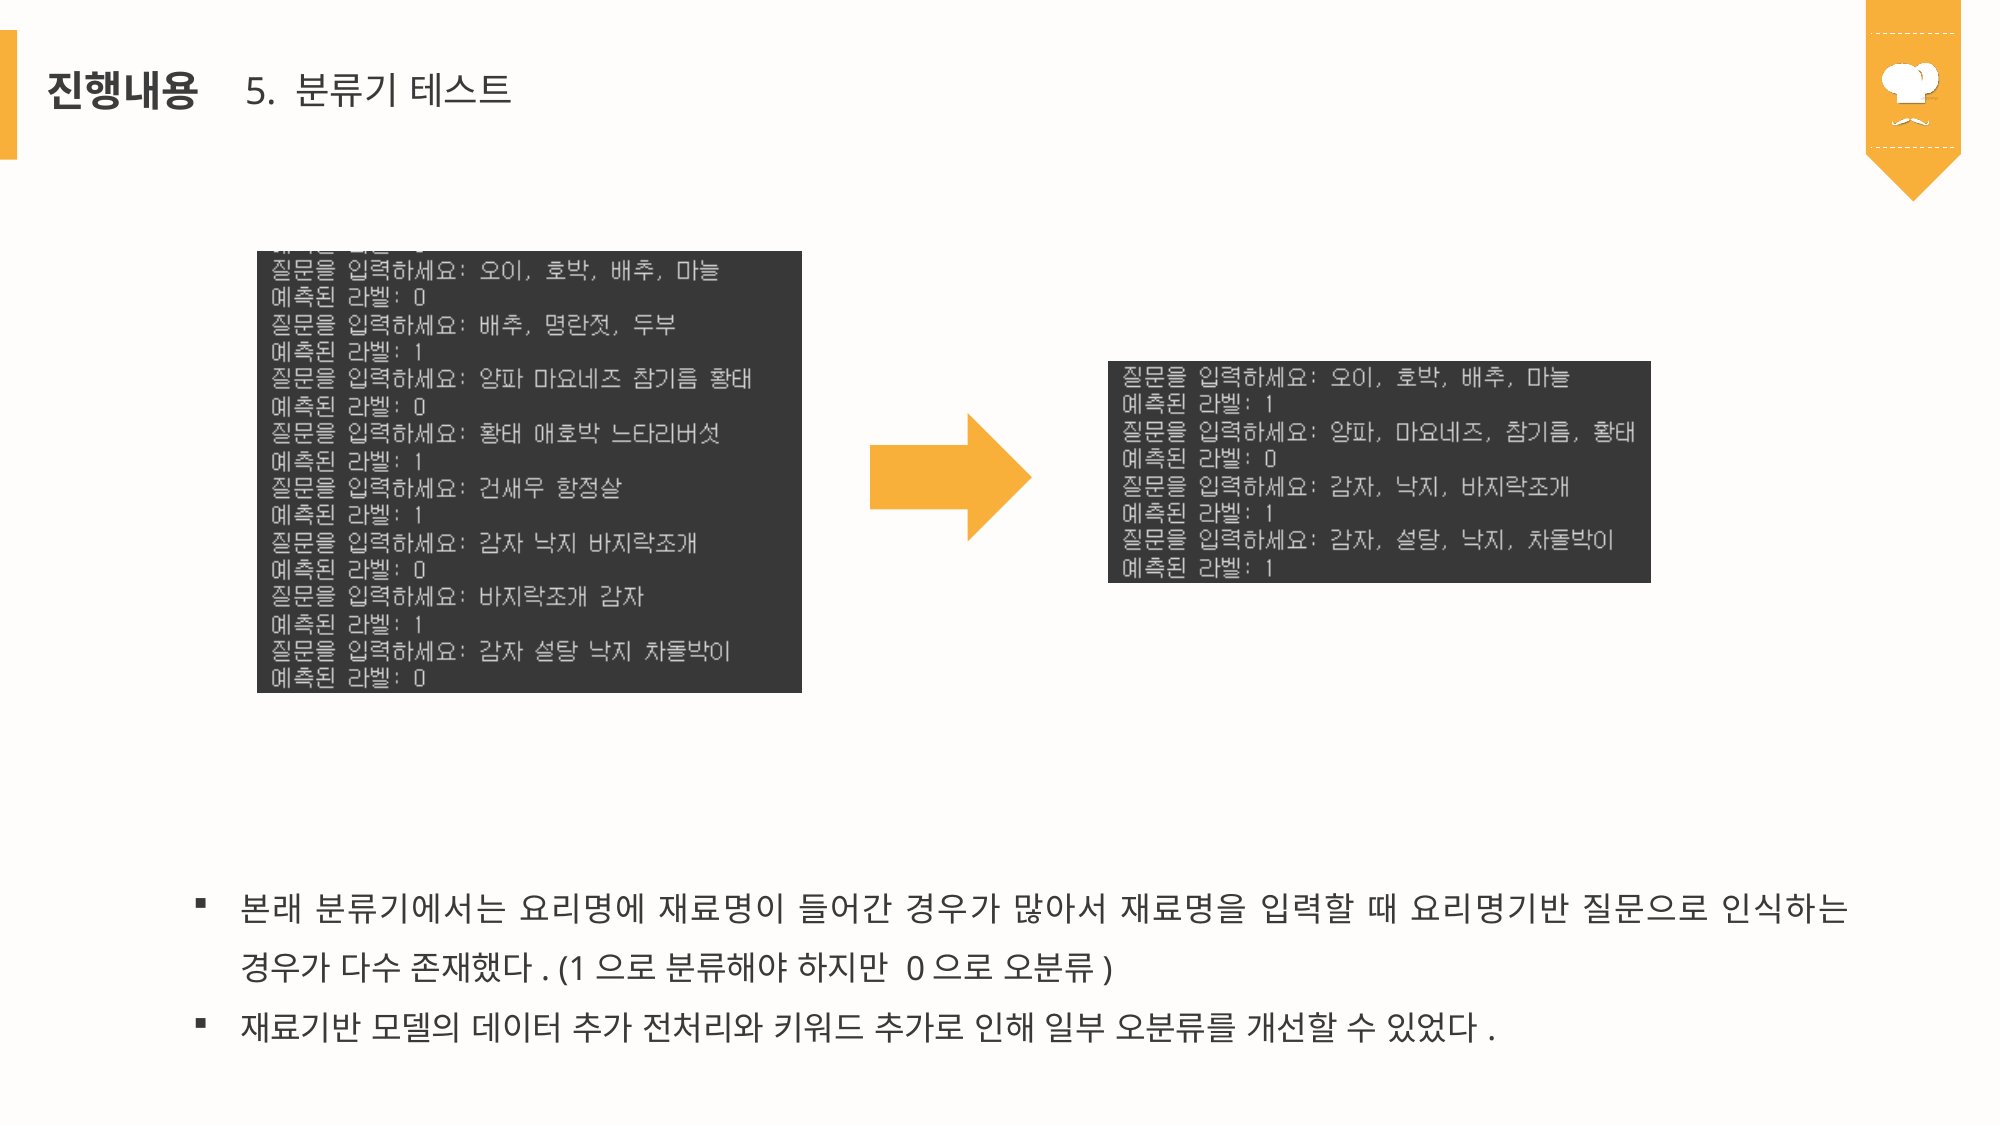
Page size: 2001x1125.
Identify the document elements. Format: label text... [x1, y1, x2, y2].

text_box 진행내용 [31, 56, 216, 122]
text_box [1865, 0, 1961, 202]
picture [257, 251, 802, 693]
text_box 본래 분류기에서는 요리명에 재료명이 들어간 경우가 많아서 재료명을 입력할 때 요리명기반 질문으로 인식하는 경우가 다수 존재했다. (1으로 분류해야 하지만 0으로 오분류) 재료기반 모델의 데이터 추가 전처리와 키워드 추가로 인해 일부 오분류를 개선할 수 있었다. [178, 860, 1866, 1055]
picture [1108, 361, 1651, 583]
text_box [869, 410, 1034, 544]
text_box 5. 분류기 테스트 [230, 59, 985, 120]
text_box [0, 29, 18, 161]
